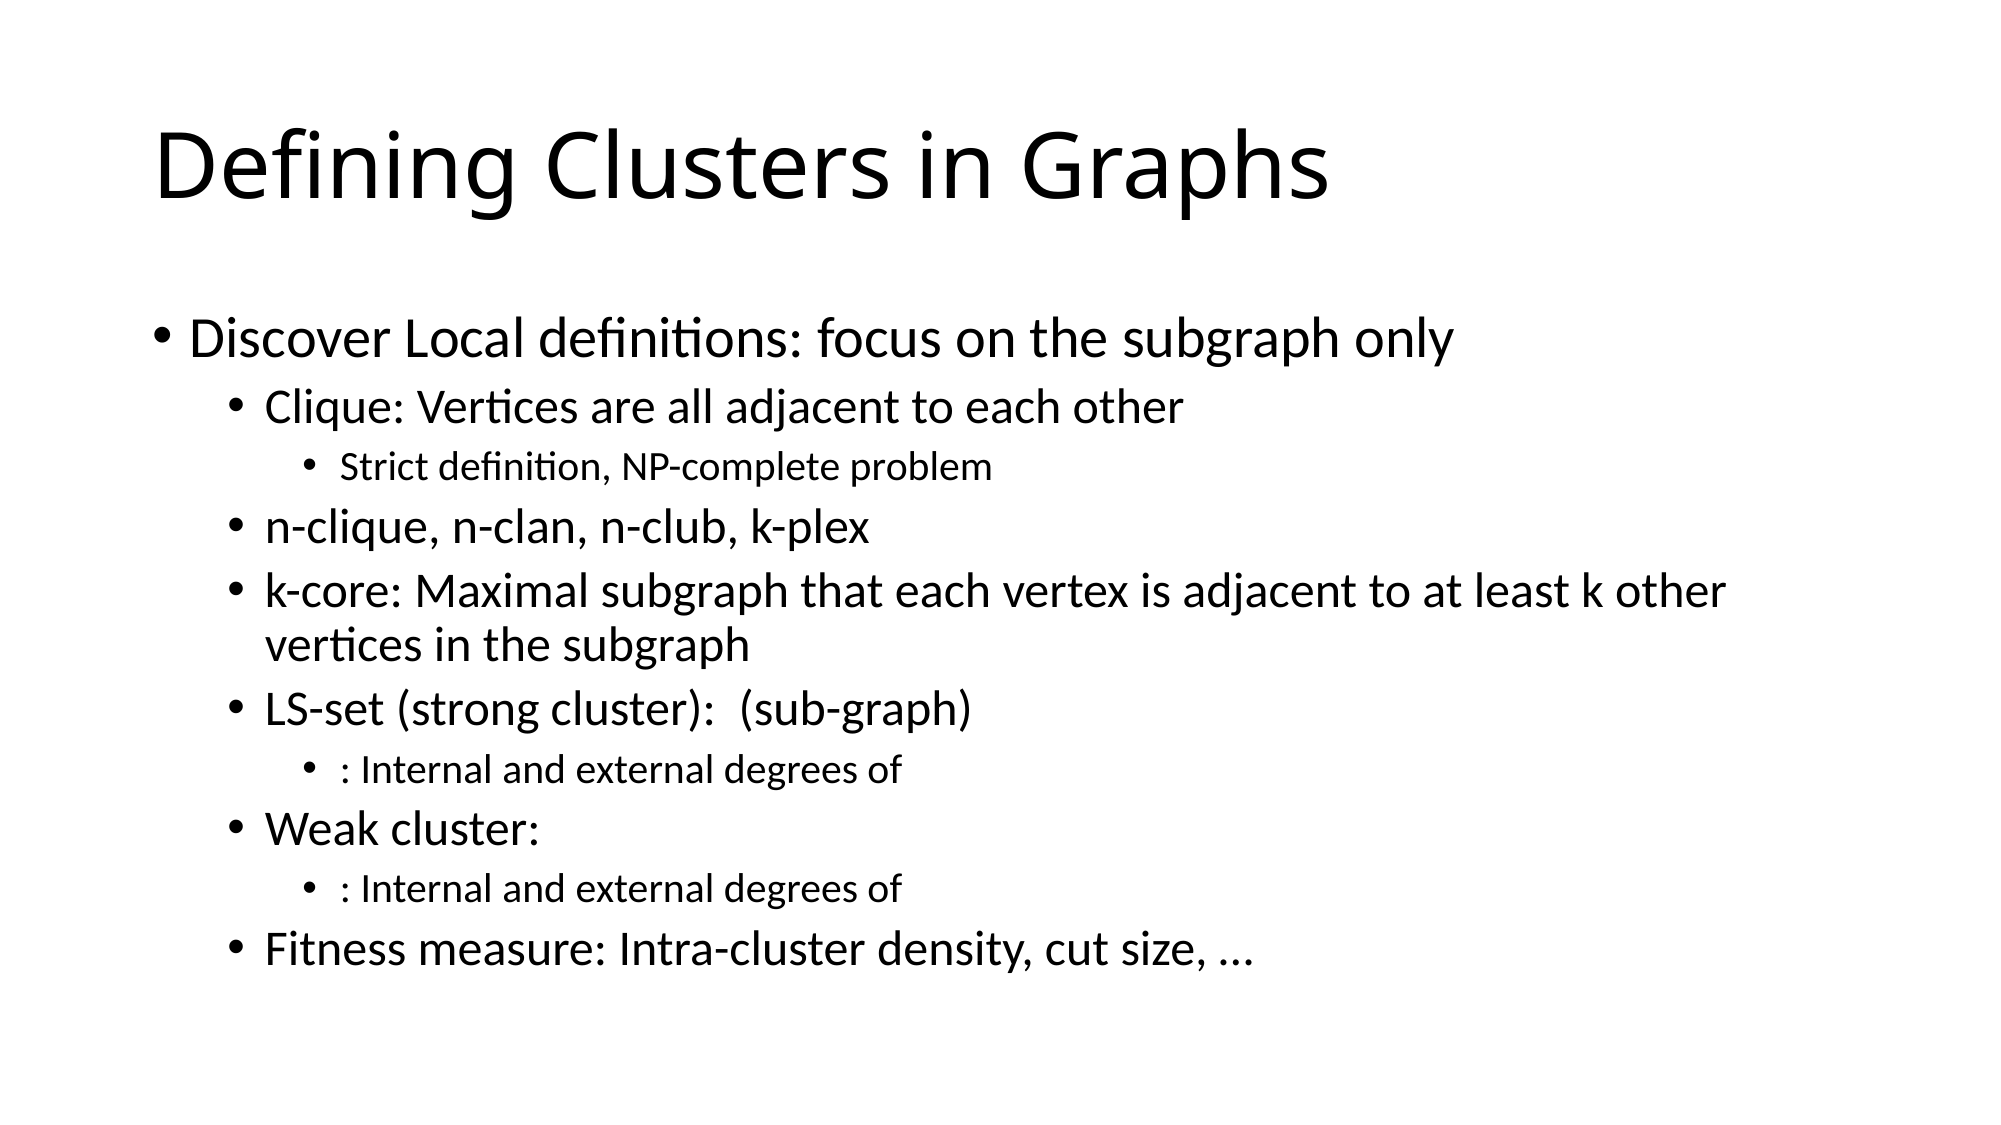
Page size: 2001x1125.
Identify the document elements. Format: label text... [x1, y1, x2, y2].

title Defining Clusters in Graphs [137, 59, 1863, 278]
